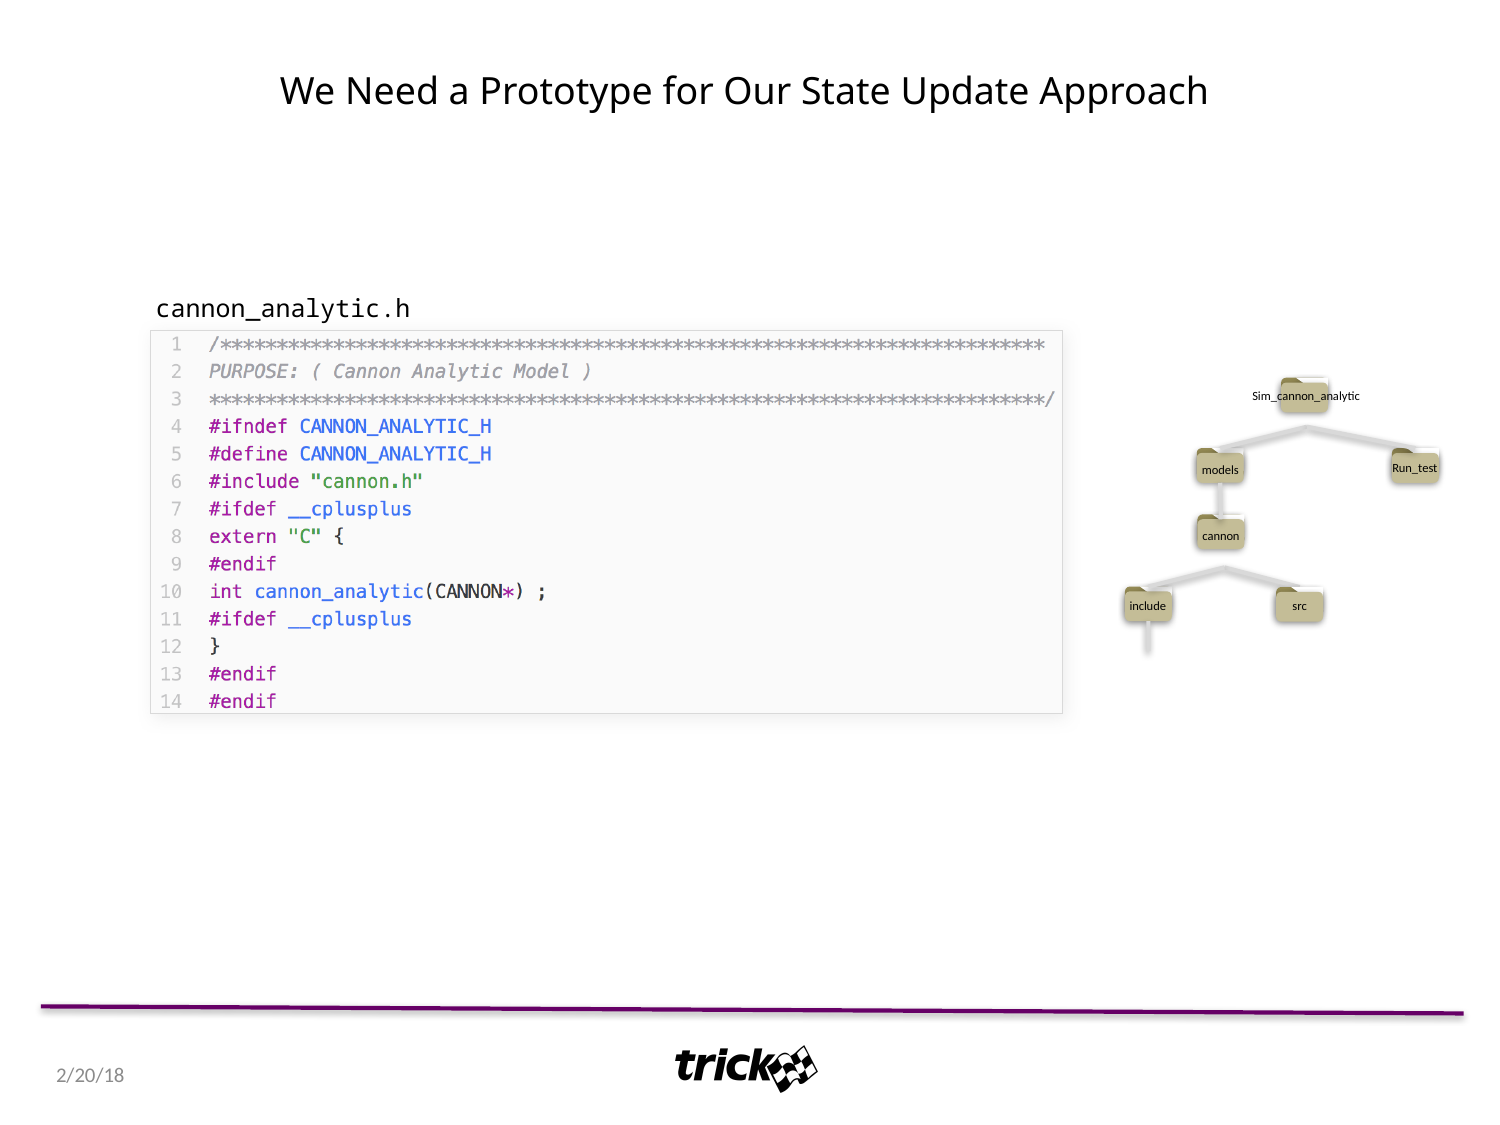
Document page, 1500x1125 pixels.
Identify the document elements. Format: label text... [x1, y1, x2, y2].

picture [675, 1045, 818, 1093]
picture [149, 329, 1063, 715]
text_box cannon_analytic.h [140, 284, 426, 330]
text_box We Need a Prototype for Our State Update Approach [0, 59, 1500, 120]
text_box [1124, 377, 1439, 692]
